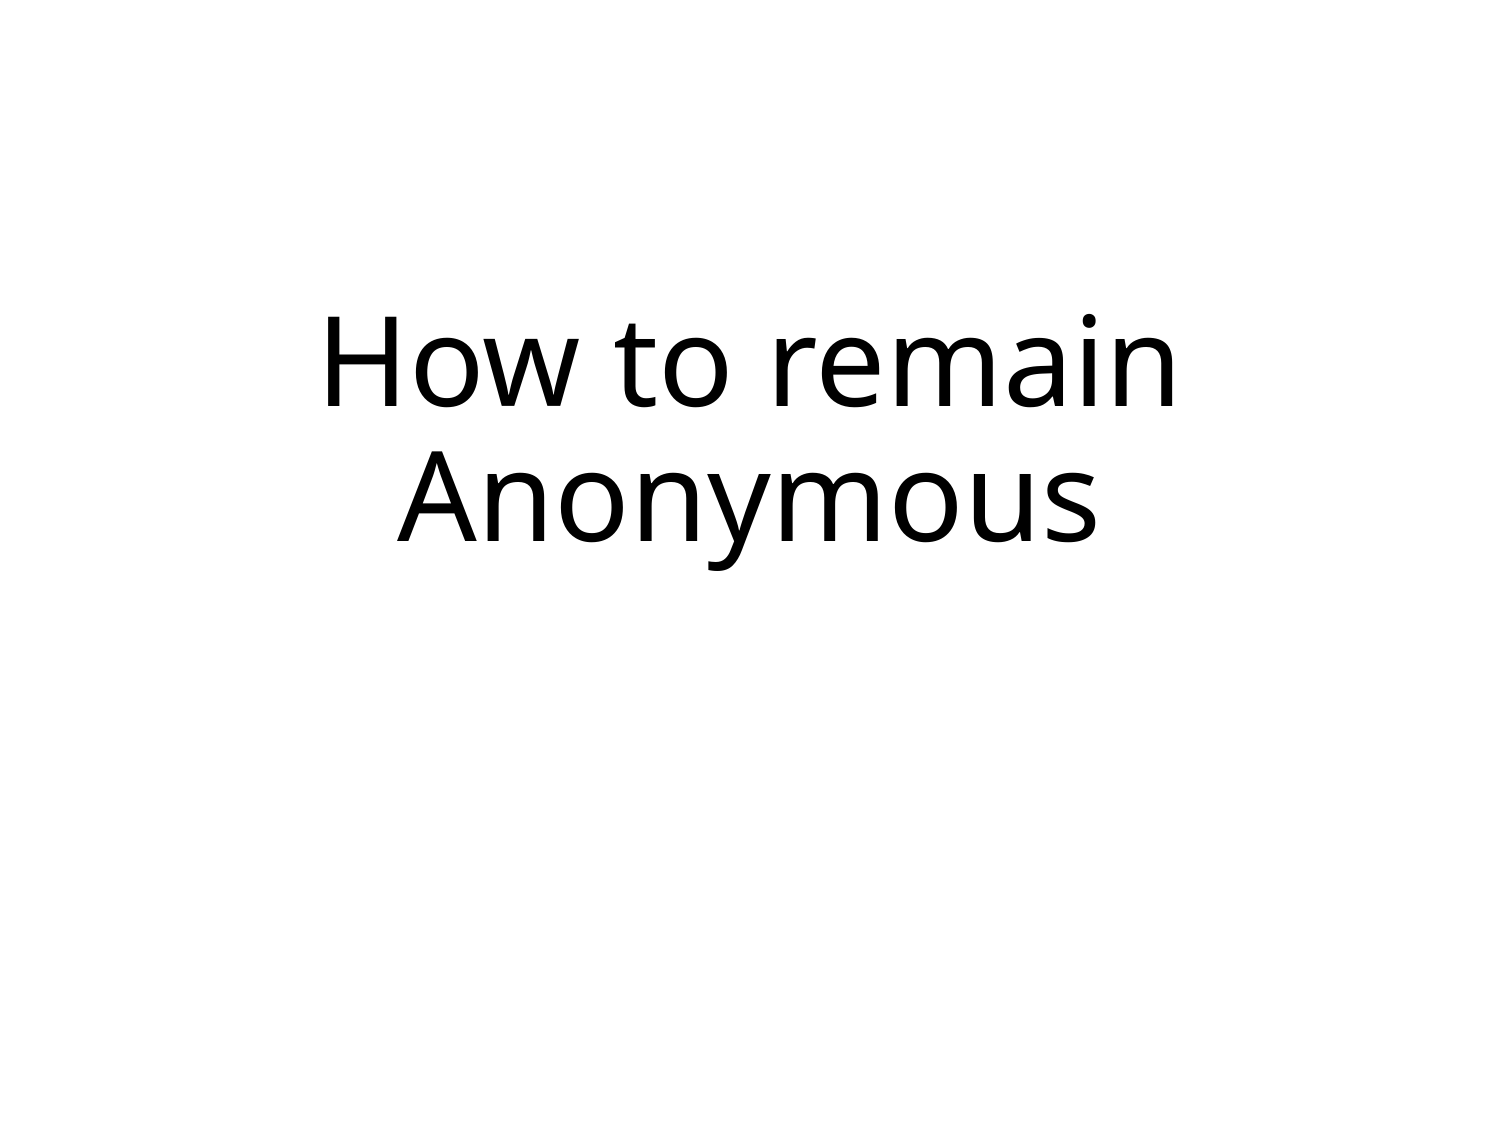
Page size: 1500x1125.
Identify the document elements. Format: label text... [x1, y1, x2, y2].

title How to remain Anonymous [112, 184, 1388, 576]
